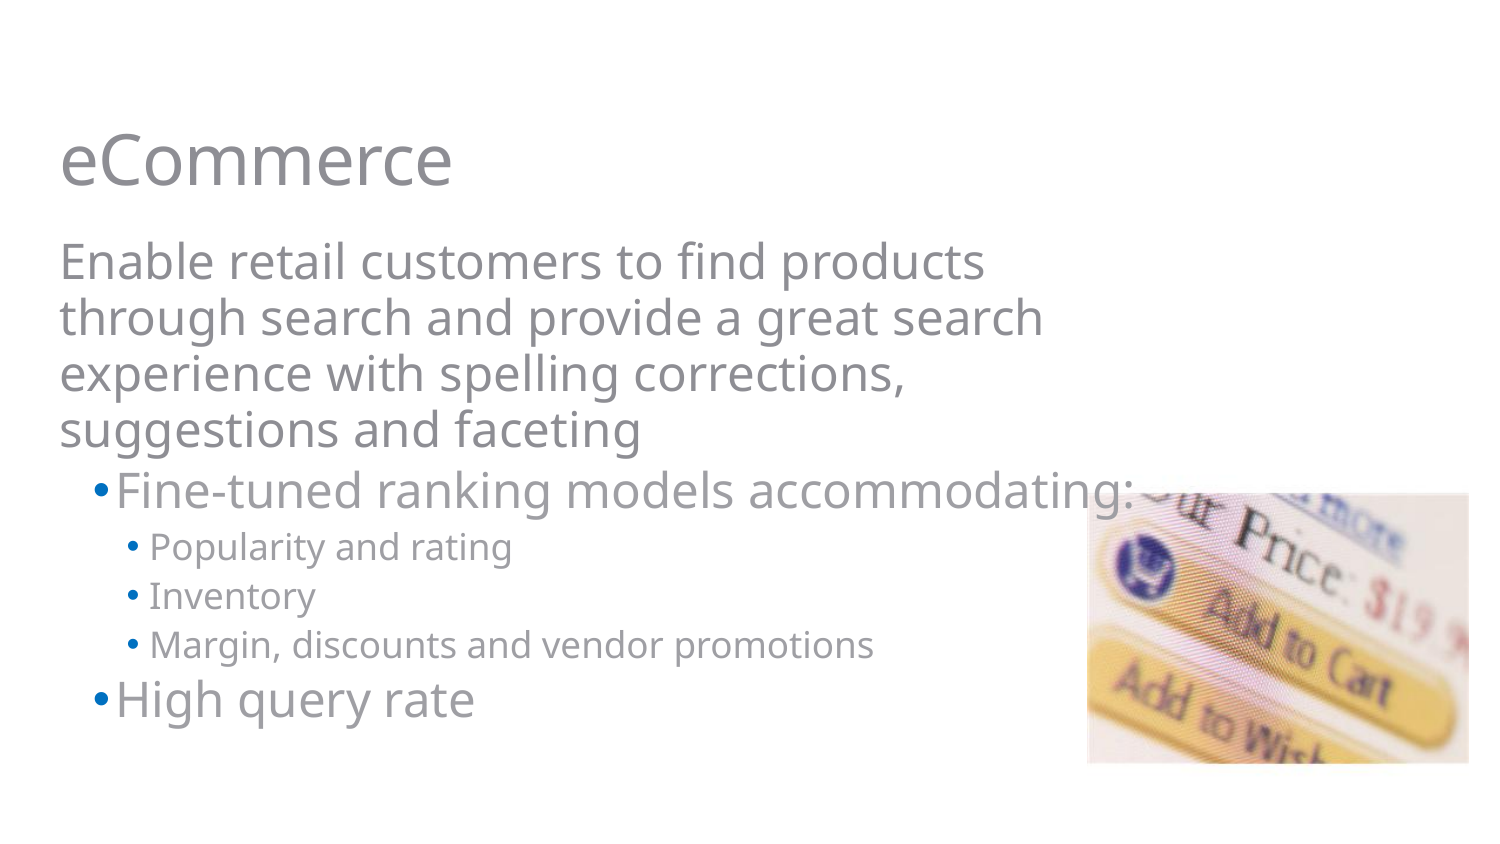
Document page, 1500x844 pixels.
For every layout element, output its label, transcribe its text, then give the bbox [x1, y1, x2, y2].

title eCommerce [44, 45, 1348, 209]
picture [1087, 437, 1469, 820]
list Enable retail customers to find products through search and provide a great search experience with spelling corrections, suggestions and faceting Fine-tuned ranking models accommodating: Popularity and rating Inventory Margin, discounts and vendor promotions High query rate [44, 227, 1203, 819]
